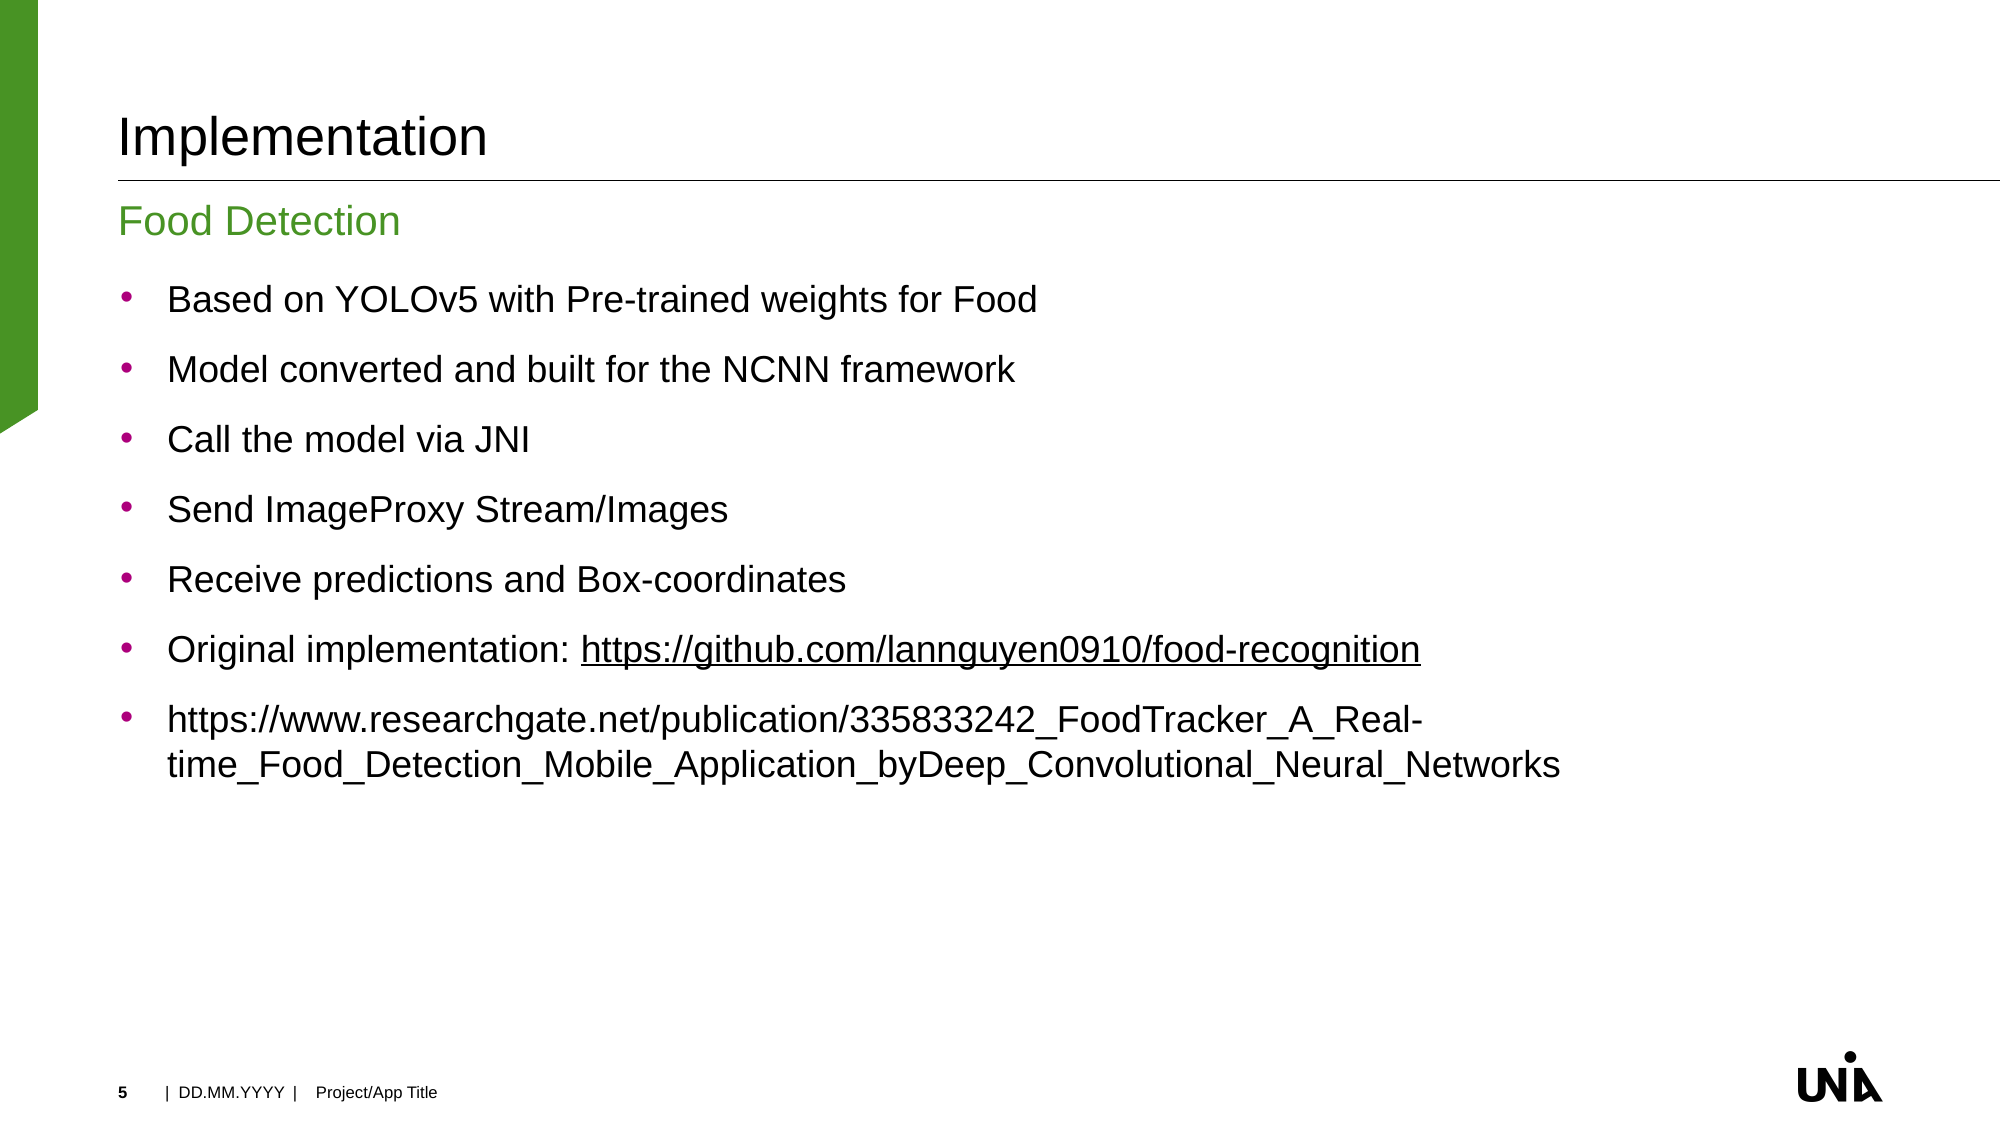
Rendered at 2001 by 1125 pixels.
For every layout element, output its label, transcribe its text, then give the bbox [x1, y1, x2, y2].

slide_number 5 [118, 1066, 171, 1102]
footer | Project/App Title [292, 1066, 1490, 1102]
subtitle Food Detection [117, 193, 1882, 254]
slide_number | DD.MM.YYYY [171, 1066, 292, 1102]
title Implementation [117, 0, 1882, 167]
list Based on YOLOv5 with Pre-trained weights for Food Model converted and built for the NCNN framework Call the model via JNI Send ImageProxy Stream/Images Receive predictions and Box-coordinates Original implementation: https://github.com/lannguyen0910/food-recognition https://www.researchgate.net/publication/335833242_FoodTracker_A_Real-time_Food_Detection_Mobile_Application_byDeep_Convolutional_Neural_Networks [118, 274, 1700, 1037]
picture [1798, 1051, 1883, 1102]
